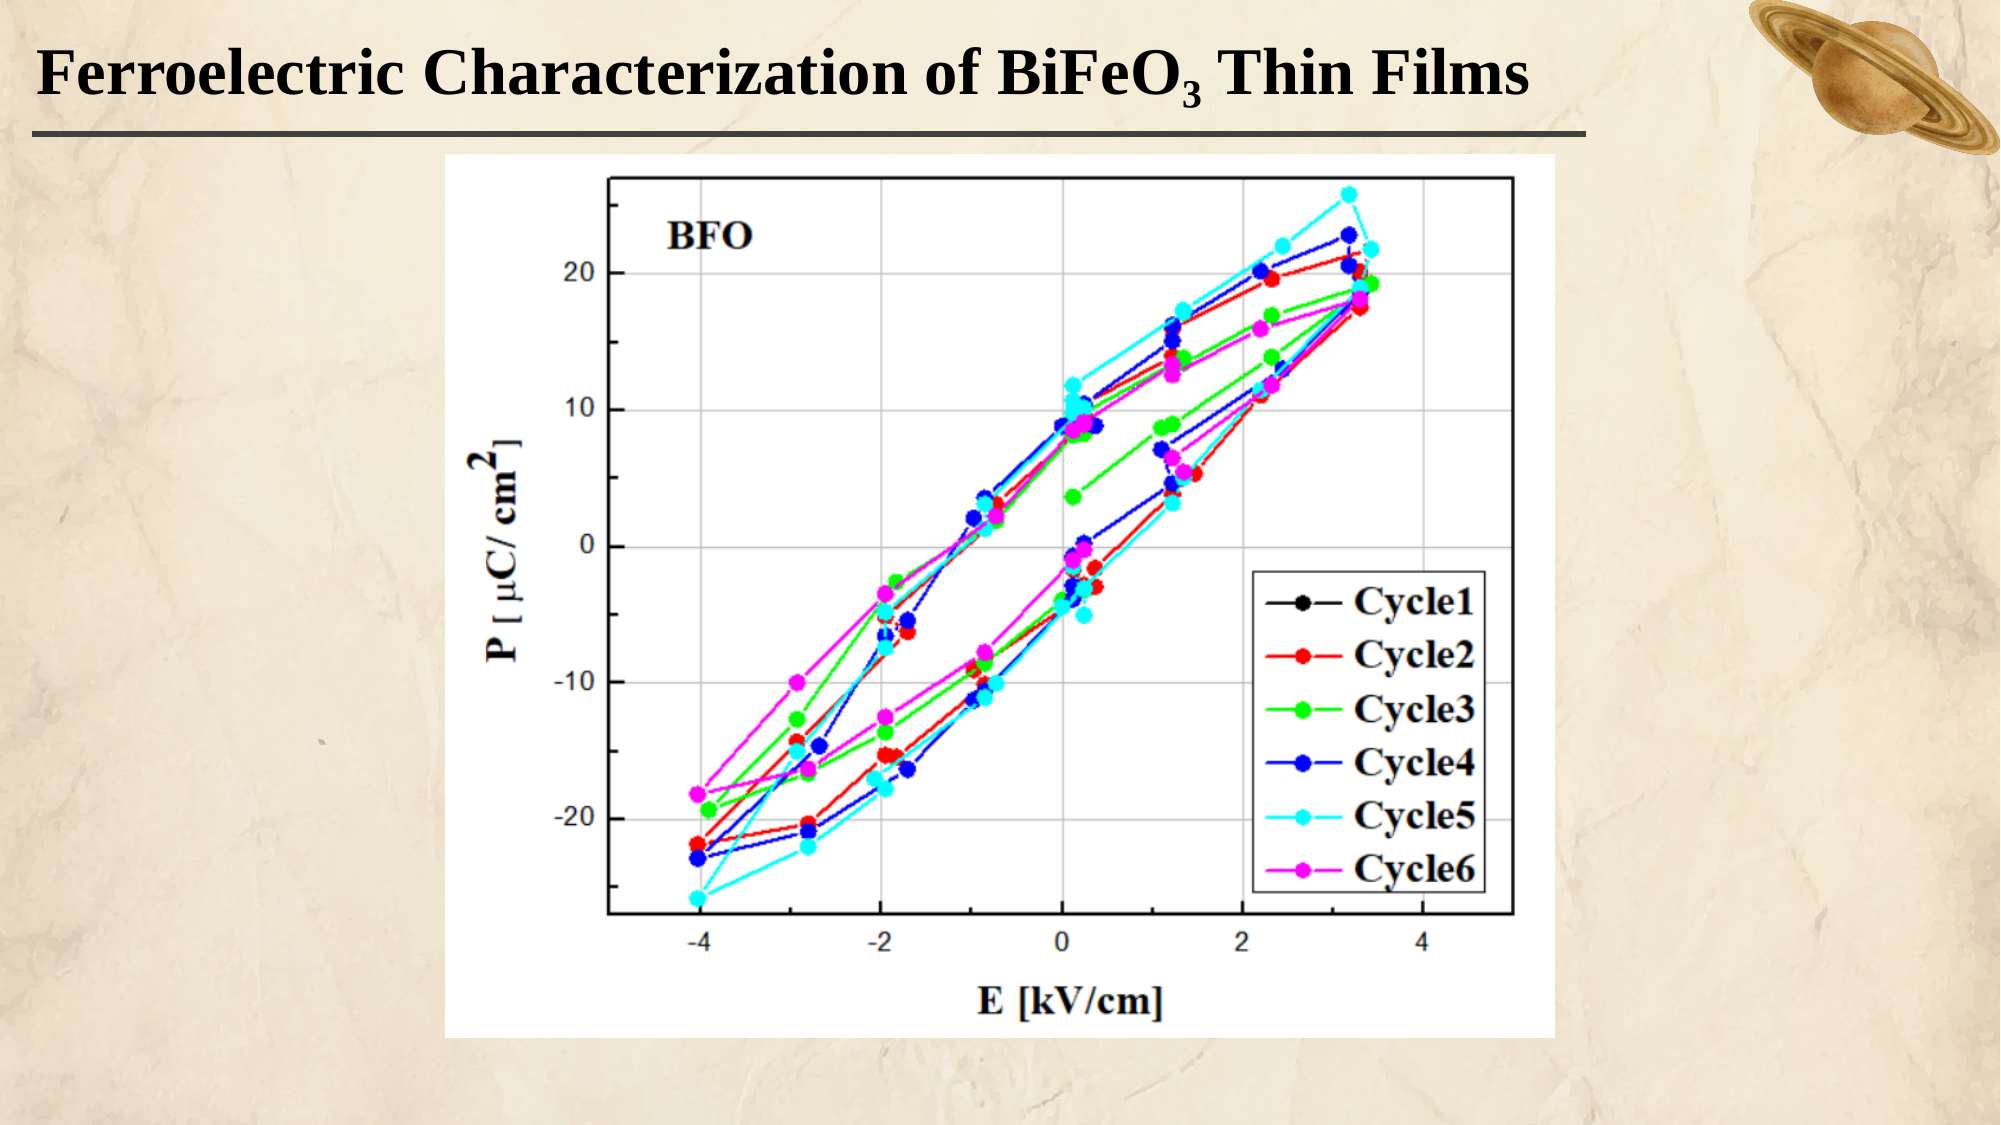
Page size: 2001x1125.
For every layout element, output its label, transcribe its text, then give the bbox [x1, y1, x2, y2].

text_box Ferroelectric Characterization of BiFeO₃ Thin Films [21, 20, 1730, 116]
picture [0, 0, 2000, 1125]
